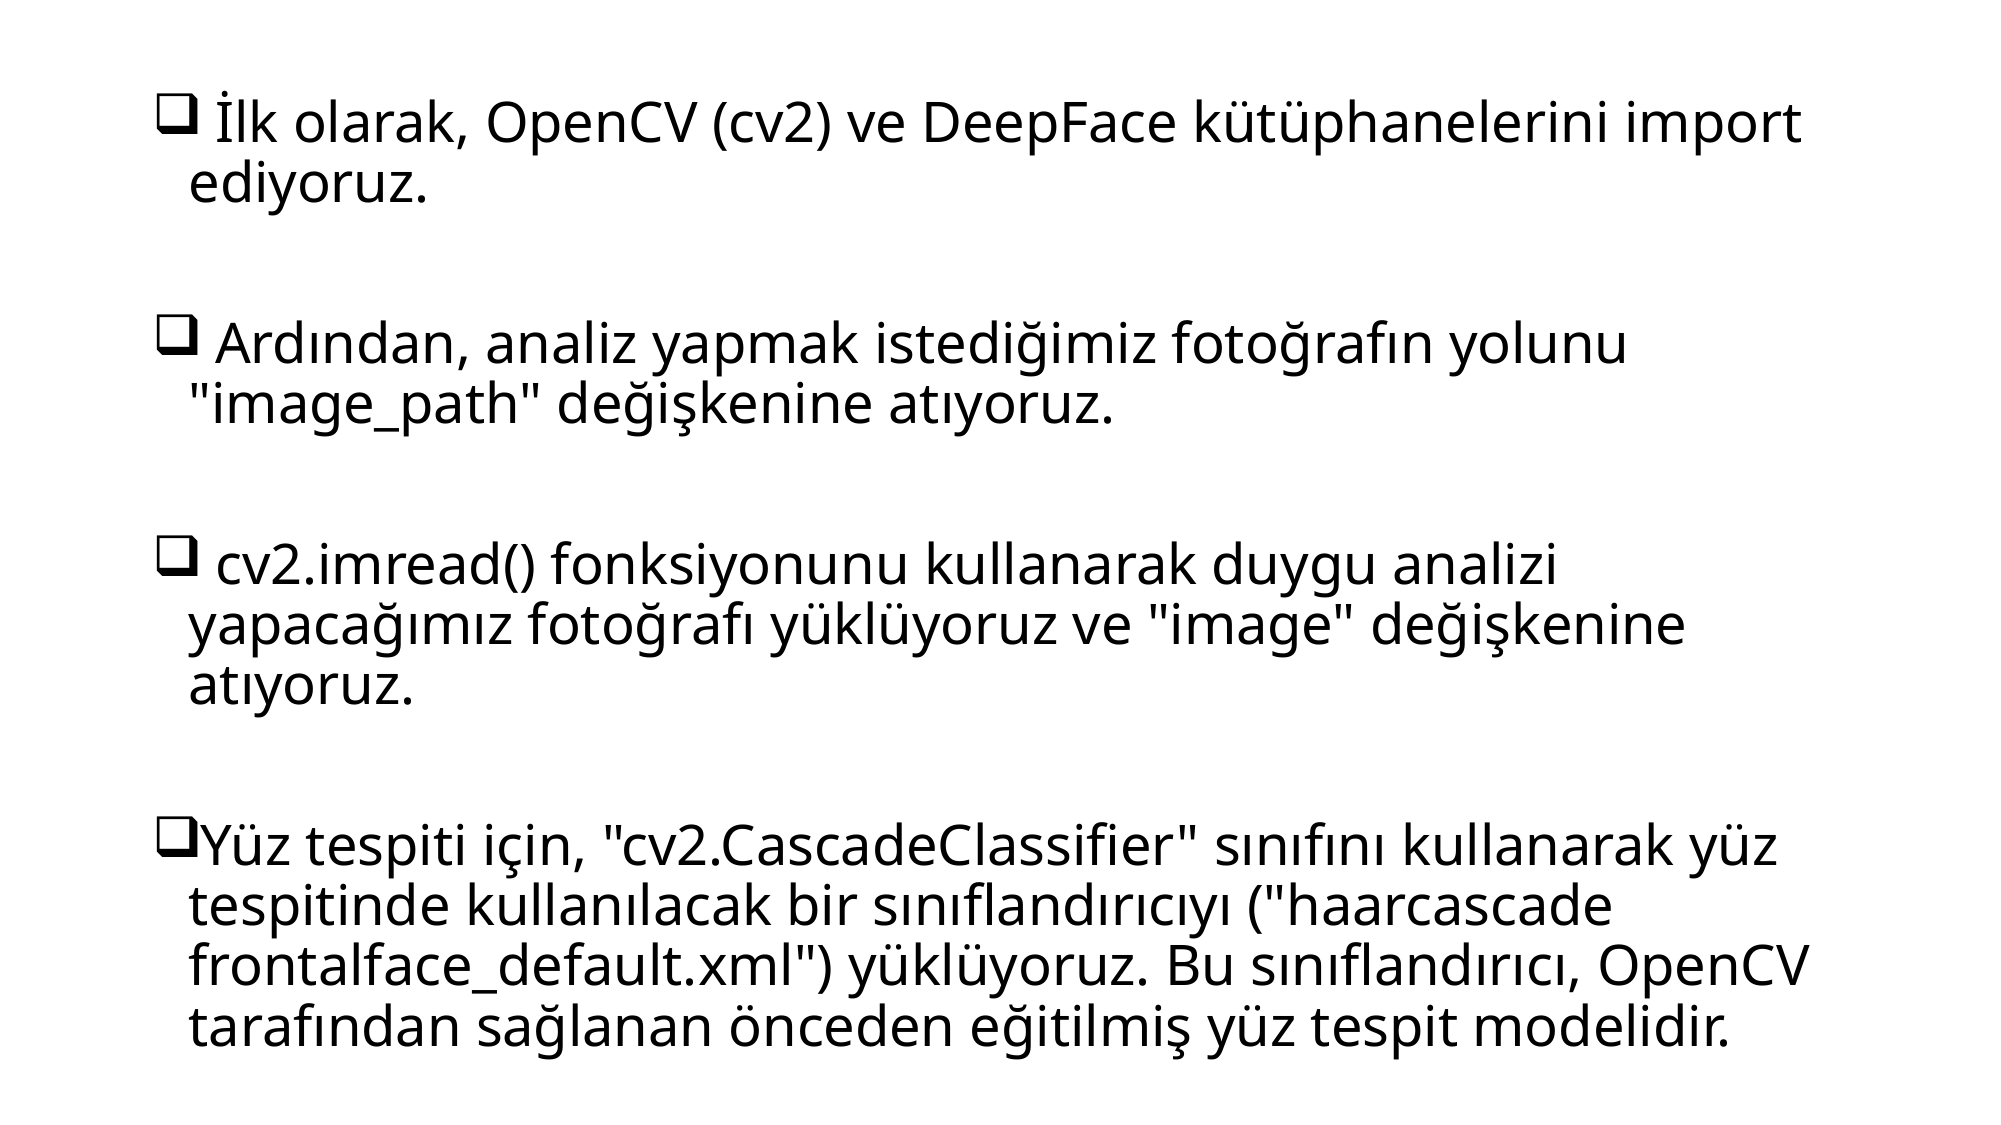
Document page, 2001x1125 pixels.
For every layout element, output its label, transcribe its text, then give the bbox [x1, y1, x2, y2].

list İlk olarak, OpenCV (cv2) ve DeepFace kütüphanelerini import ediyoruz. Ardından, analiz yapmak istediğimiz fotoğrafın yolunu "image_path" değişkenine atıyoruz. cv2.imread() fonksiyonunu kullanarak duygu analizi yapacağımız fotoğrafı yüklüyoruz ve "image" değişkenine atıyoruz. Yüz tespiti için, "cv2.CascadeClassifier" sınıfını kullanarak yüz tespitinde kullanılacak bir sınıflandırıcıyı ("haarcascade frontalface_default.xml") yüklüyoruz. Bu sınıflandırıcı, OpenCV tarafından sağlanan önceden eğitilmiş yüz tespit modelidir. [137, 86, 1863, 1085]
